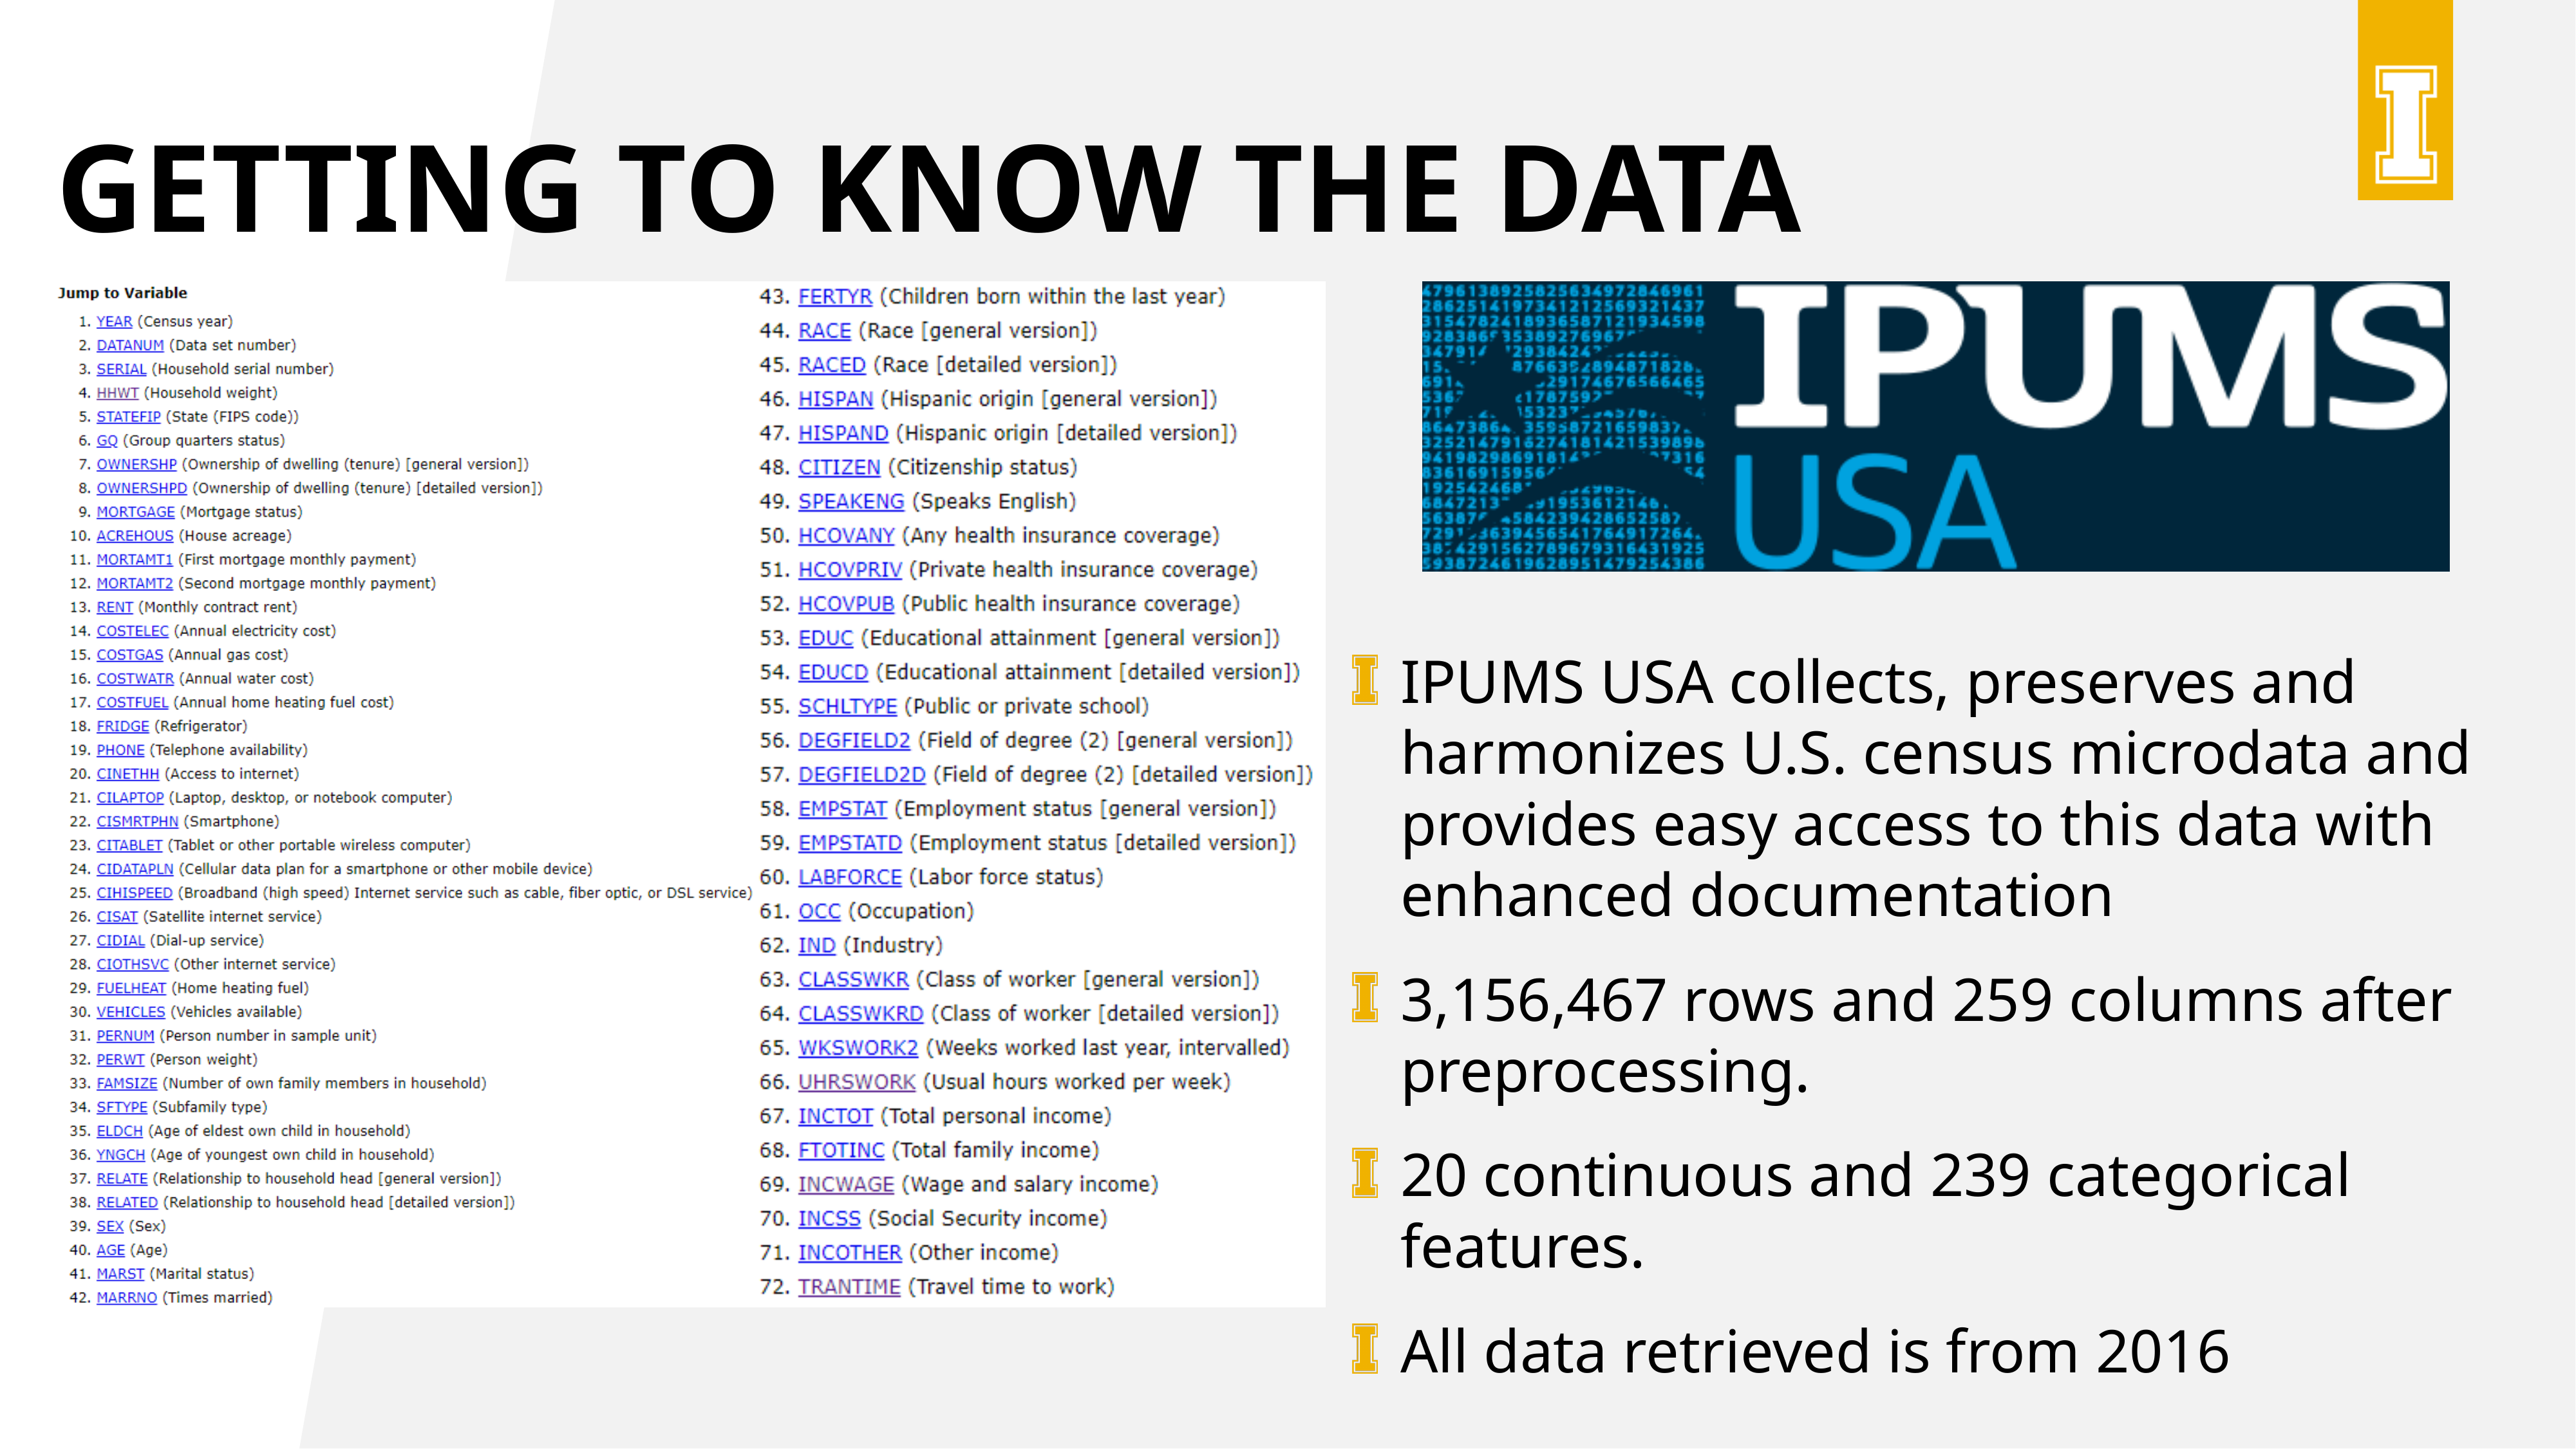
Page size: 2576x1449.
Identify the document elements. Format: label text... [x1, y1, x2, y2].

picture [1611, 357, 1618, 364]
picture [1588, 384, 1596, 389]
picture [1510, 554, 1514, 562]
picture [1352, 972, 1378, 1022]
picture [1555, 456, 1559, 466]
picture [1499, 541, 1501, 552]
picture [1532, 451, 1538, 467]
picture [1497, 443, 1501, 452]
picture [1464, 342, 1468, 349]
picture [1452, 525, 1458, 528]
picture [1521, 464, 1525, 469]
picture [1352, 1148, 1378, 1198]
picture [1599, 535, 1603, 542]
picture [1352, 655, 1378, 705]
picture [1635, 525, 1641, 528]
picture [1680, 539, 1687, 542]
picture [1440, 403, 1446, 407]
picture [1658, 297, 1664, 319]
picture [1646, 532, 1650, 541]
picture [1521, 309, 1525, 329]
picture [1431, 449, 1436, 454]
picture [1577, 510, 1583, 514]
picture [1646, 364, 1651, 377]
picture [1592, 374, 1596, 380]
picture [1579, 304, 1583, 315]
picture [1453, 460, 1456, 470]
picture [1462, 505, 1465, 510]
picture [1453, 296, 1458, 300]
picture [1454, 472, 1457, 482]
picture [1463, 464, 1470, 486]
picture [1589, 297, 1594, 315]
picture [1476, 435, 1481, 451]
picture [1579, 525, 1583, 532]
picture [1543, 297, 1549, 303]
picture [1577, 380, 1581, 391]
picture [1442, 433, 1447, 436]
picture [1613, 312, 1615, 328]
picture [1692, 290, 1697, 299]
picture [1487, 297, 1492, 306]
picture [1567, 443, 1572, 456]
picture [1510, 563, 1517, 572]
picture [1567, 523, 1574, 532]
picture [56, 281, 1326, 1307]
picture [1462, 429, 1469, 453]
picture [1568, 433, 1571, 442]
picture [1431, 358, 1434, 375]
picture [1430, 342, 1436, 349]
title GETTING TO KNOW THE DATA [56, 129, 2278, 257]
picture [1454, 313, 1460, 321]
picture [1588, 429, 1594, 442]
picture [1451, 551, 1460, 558]
picture [1692, 461, 1698, 469]
picture [1554, 447, 1561, 452]
picture [1454, 327, 1459, 330]
picture [1510, 308, 1515, 331]
picture [1622, 565, 1626, 572]
picture [1522, 480, 1526, 487]
picture [1587, 550, 1595, 572]
picture [1534, 510, 1537, 516]
picture [1566, 553, 1570, 558]
picture [1544, 450, 1550, 470]
picture [1601, 494, 1606, 511]
picture [1500, 306, 1505, 318]
picture [1601, 555, 1608, 572]
picture [1520, 525, 1528, 530]
picture [1509, 463, 1514, 466]
picture [1566, 372, 1571, 377]
picture [1669, 298, 1675, 313]
picture [1542, 548, 1547, 556]
picture [1591, 442, 1594, 453]
picture [1568, 343, 1571, 351]
picture [1564, 400, 1570, 405]
picture [1612, 420, 1617, 435]
picture [1624, 550, 1628, 556]
picture [1464, 292, 1470, 301]
picture [1575, 339, 1583, 348]
picture [1613, 495, 1616, 512]
picture [1636, 533, 1641, 546]
picture [1478, 501, 1481, 512]
picture [1474, 565, 1477, 572]
picture [1474, 323, 1479, 330]
picture [1635, 555, 1641, 558]
picture [1476, 297, 1480, 315]
picture [1656, 535, 1663, 562]
picture [1352, 1323, 1378, 1374]
picture [1635, 433, 1637, 444]
picture [1692, 449, 1695, 455]
picture [1599, 313, 1607, 330]
picture [1543, 502, 1549, 512]
picture [1531, 308, 1536, 315]
picture [1422, 281, 2450, 572]
picture [1487, 472, 1493, 485]
picture [1431, 321, 1434, 330]
picture [1589, 525, 1593, 542]
picture [1442, 454, 1447, 467]
picture [1567, 381, 1571, 389]
picture [1440, 292, 1445, 301]
picture [1622, 291, 1626, 299]
picture [1441, 329, 1548, 451]
picture [1487, 494, 1492, 510]
picture [1635, 509, 1642, 511]
picture [1614, 525, 1618, 530]
picture [1626, 503, 1628, 511]
picture [1442, 382, 1446, 391]
list IPUMS USA collects, preserves and harmonizes U.S. census microdata and provides easy access to this data with enhanced documentation 3,156,467 rows and 259 columns after preprocessing. 20 continuous and 239 categorical features. All data retrieved is from 2016 [1352, 644, 2560, 1449]
picture [1579, 533, 1583, 541]
picture [1429, 411, 1434, 422]
picture [1555, 306, 1560, 315]
picture [1634, 415, 1638, 421]
picture [1669, 540, 1672, 556]
picture [1498, 462, 1502, 475]
picture [1678, 296, 1685, 299]
picture [1554, 342, 1561, 348]
picture [1487, 548, 1492, 560]
picture [1541, 398, 1548, 405]
picture [1624, 541, 1628, 547]
picture [1565, 296, 1571, 307]
picture [1509, 442, 1514, 452]
picture [1429, 533, 1433, 542]
picture [1442, 495, 1447, 499]
picture [1612, 548, 1617, 556]
picture [1635, 494, 1641, 502]
picture [1658, 359, 1661, 376]
